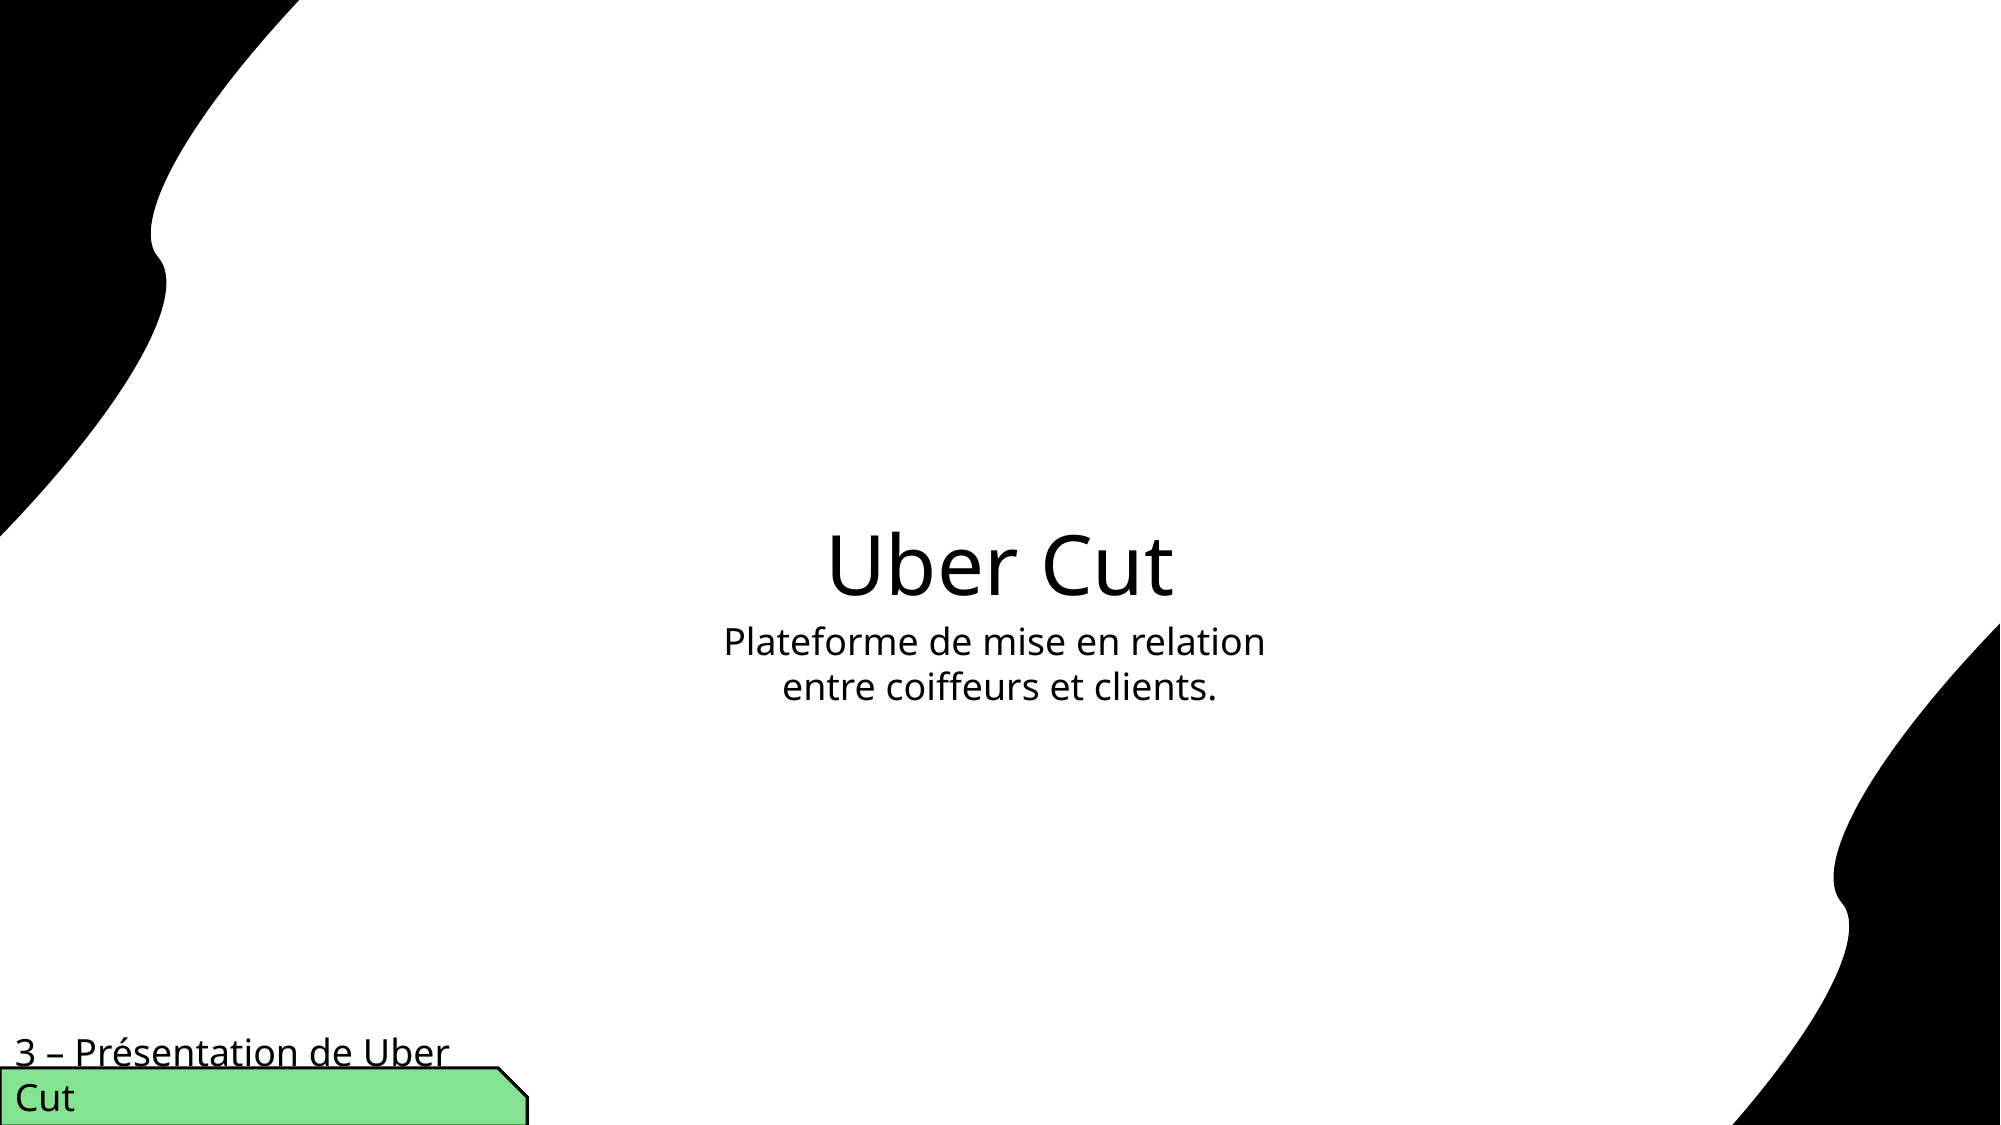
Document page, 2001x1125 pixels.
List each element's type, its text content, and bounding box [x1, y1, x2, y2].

text_box [0, 0, 300, 537]
text_box [1732, 623, 2000, 1125]
text_box Plateforme de mise en relation entre coiffeurs et clients. [708, 610, 1292, 715]
text_box Uber Cut [694, 504, 1306, 620]
text_box 3 – Présentation de Uber Cut [0, 1066, 529, 1125]
